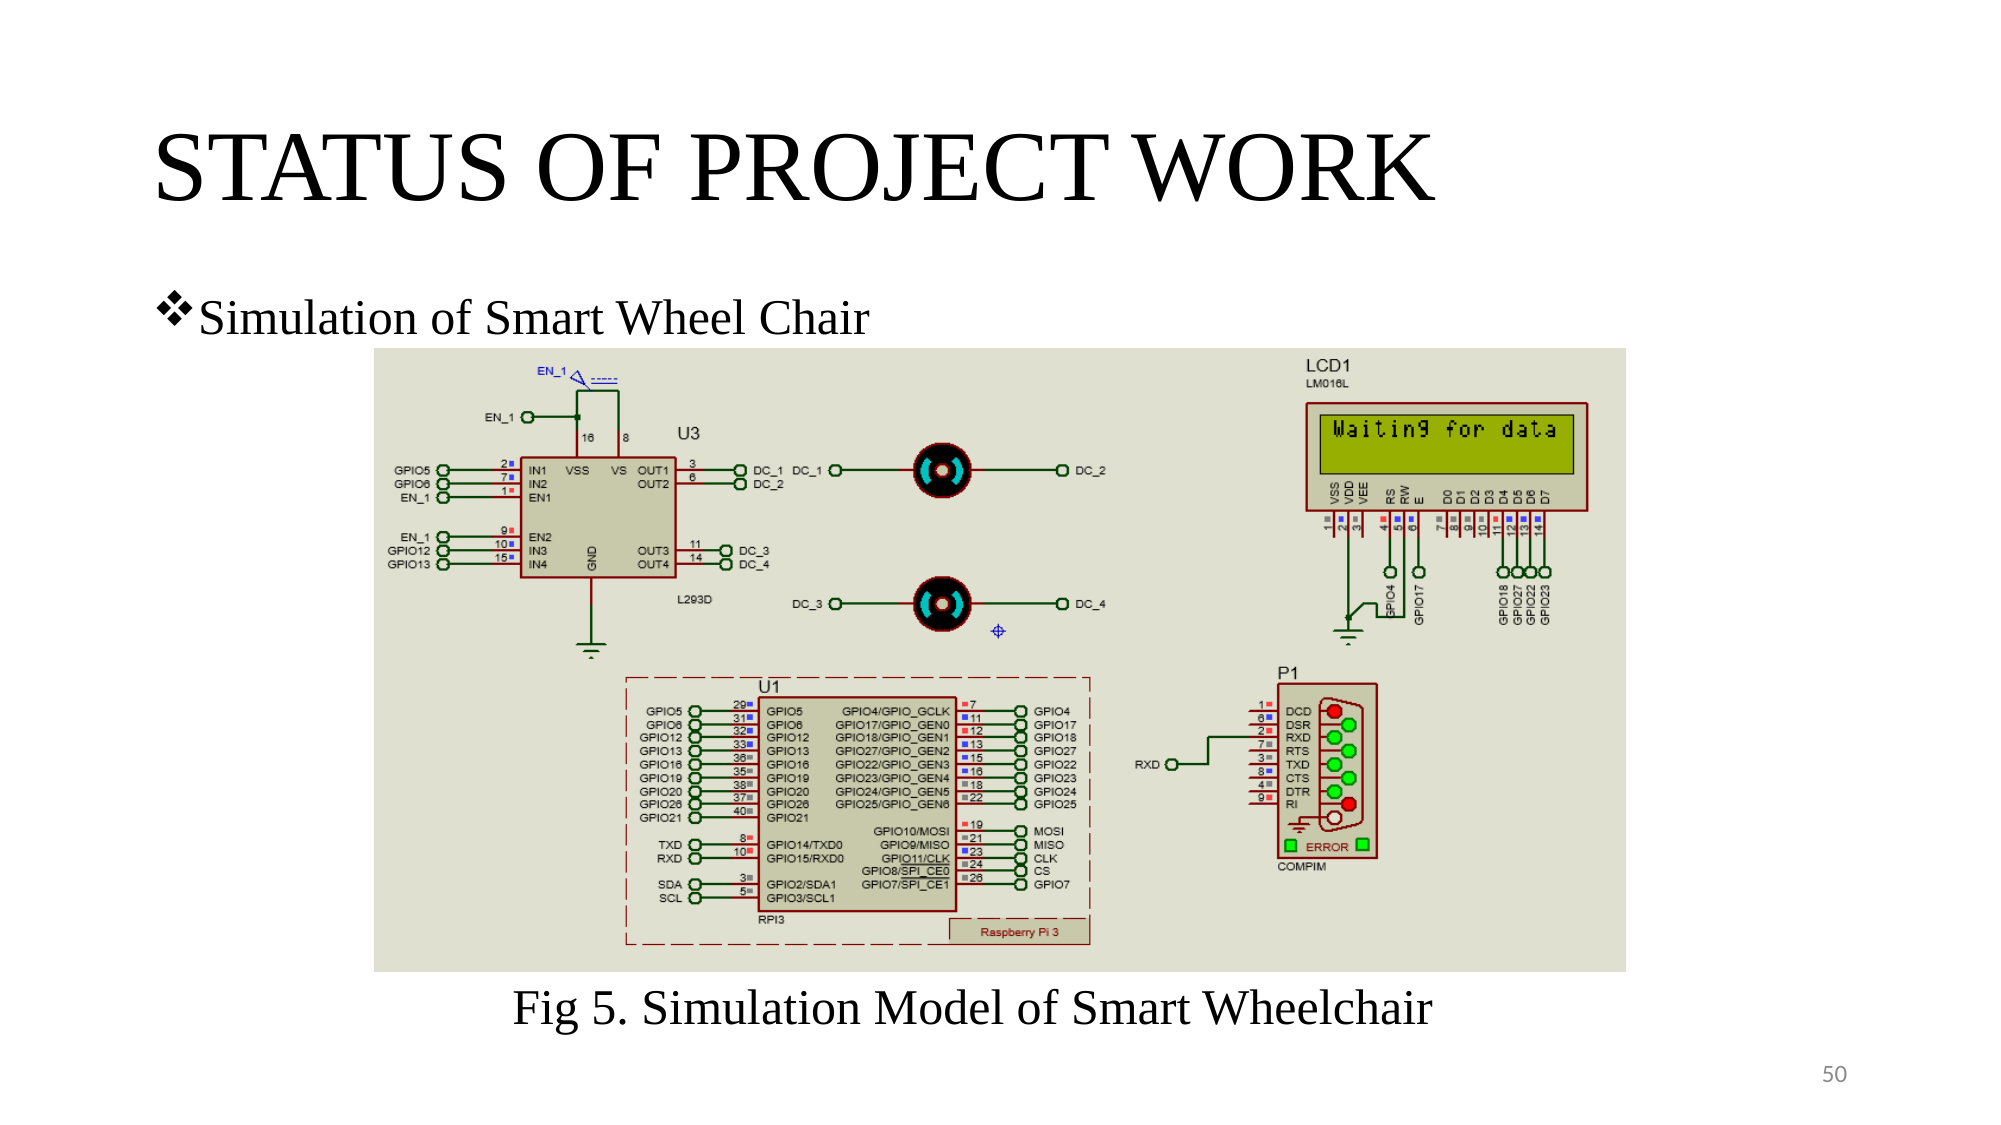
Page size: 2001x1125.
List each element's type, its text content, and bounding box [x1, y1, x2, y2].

text_box Fig 5. Simulation Model of Smart Wheelchair [497, 972, 1449, 1042]
list Simulation of Smart Wheel Chair [137, 277, 1863, 1043]
slide_number 50 [1412, 1042, 1863, 1103]
picture [373, 348, 1627, 972]
title STATUS OF PROJECT WORK [137, 59, 1863, 277]
